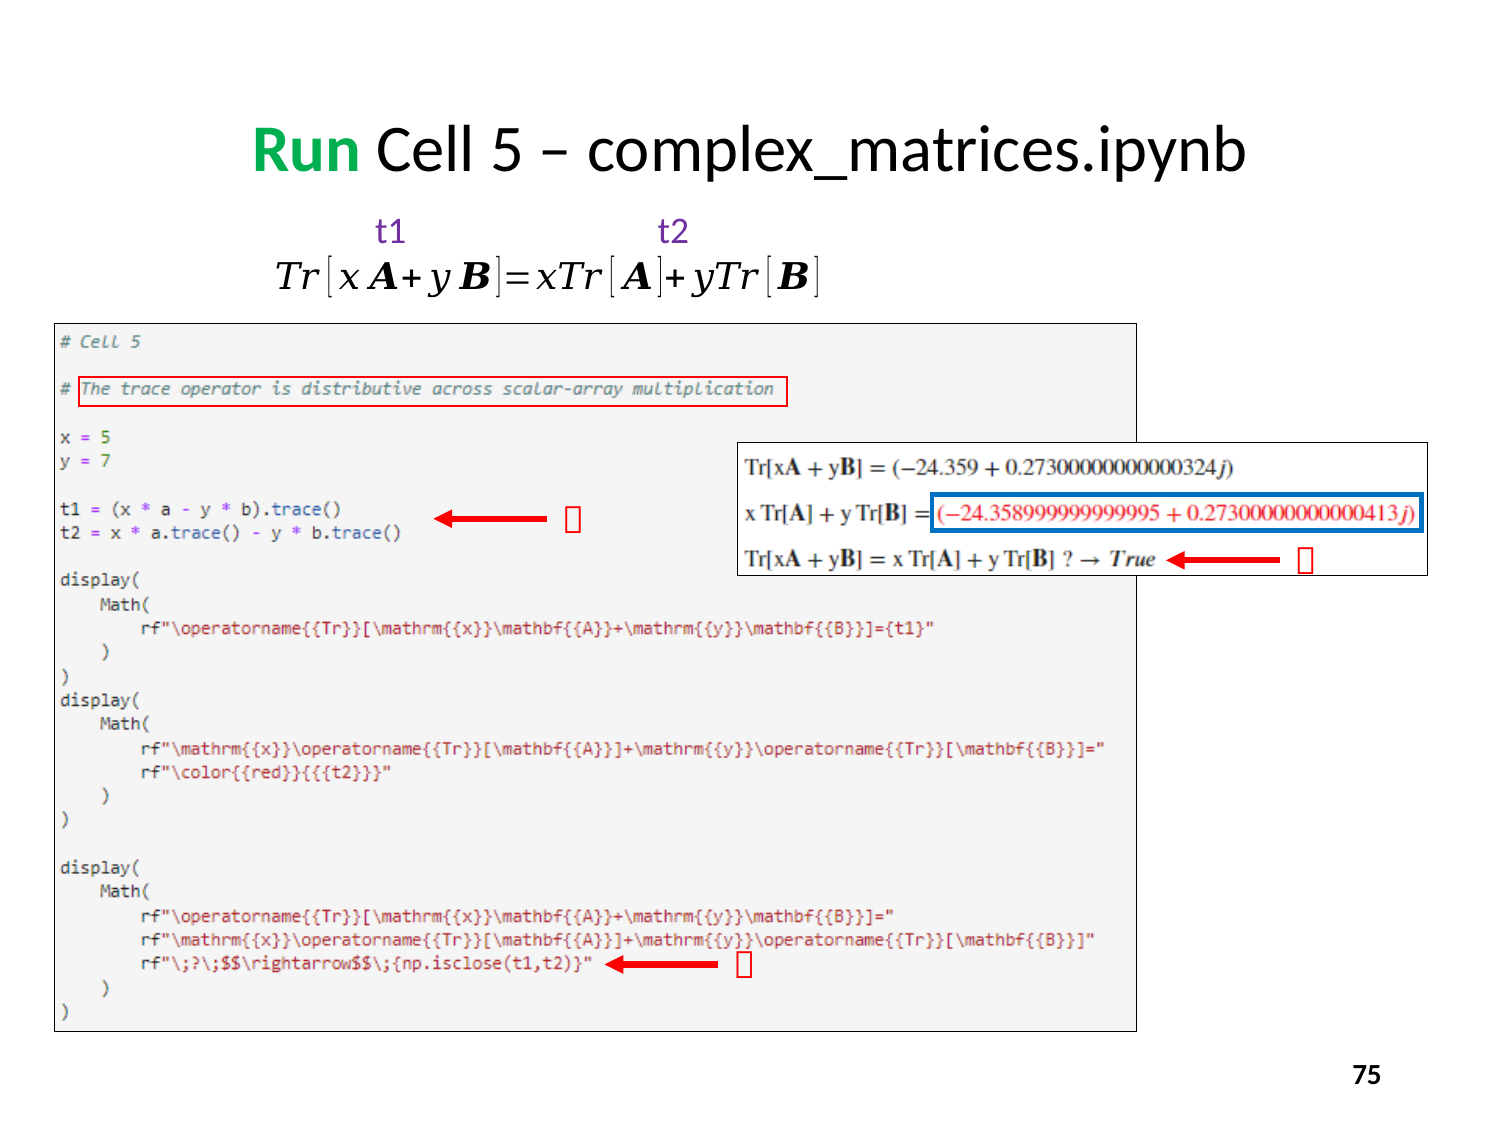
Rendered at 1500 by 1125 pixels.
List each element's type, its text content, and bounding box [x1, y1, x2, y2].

title Run Cell 5 – complex_matrices.ipynb [103, 59, 1397, 241]
text_box t2 [639, 198, 708, 259]
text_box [1165, 529, 1343, 591]
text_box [604, 934, 782, 995]
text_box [433, 488, 610, 549]
slide_number 75 [1059, 1042, 1397, 1103]
text_box t1 [356, 198, 426, 259]
picture [54, 323, 1428, 1032]
